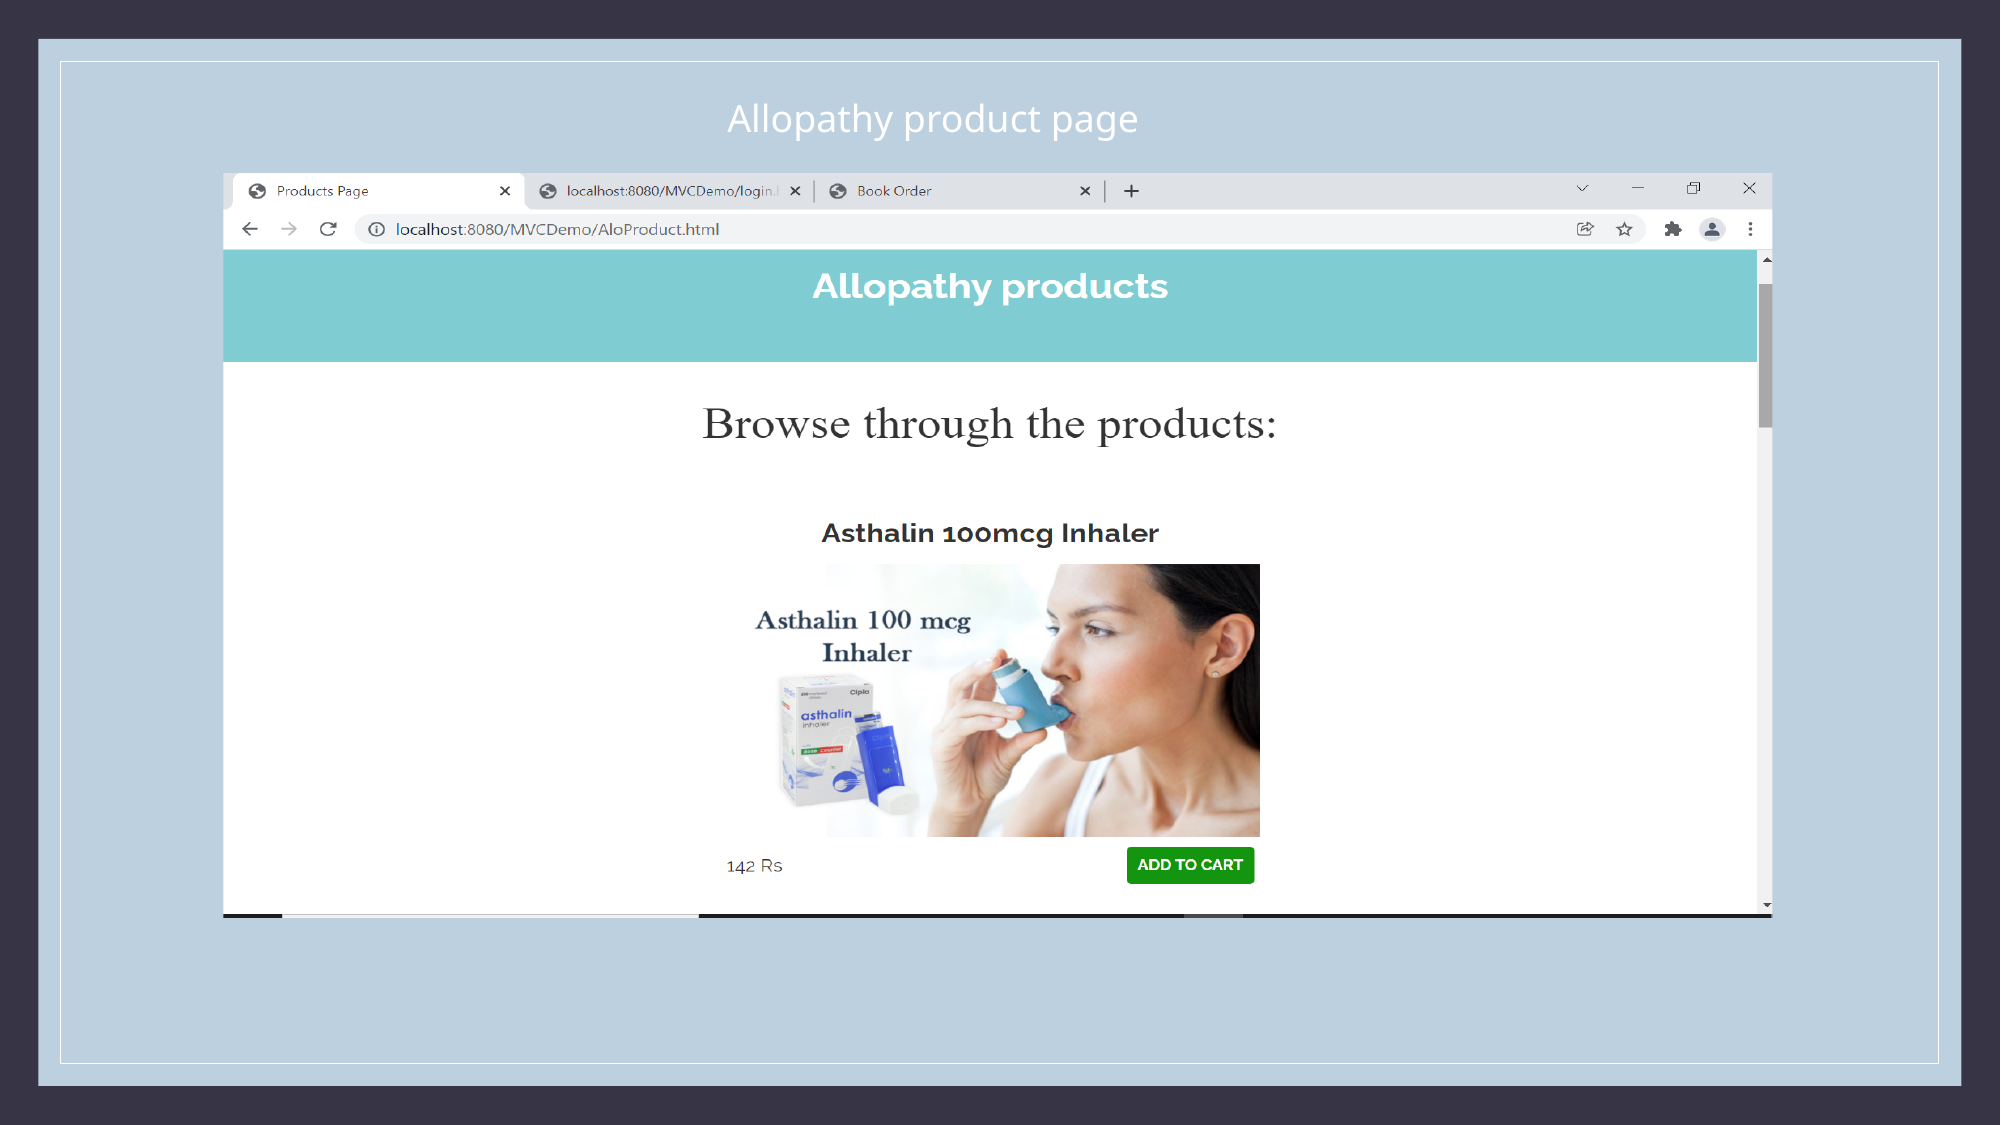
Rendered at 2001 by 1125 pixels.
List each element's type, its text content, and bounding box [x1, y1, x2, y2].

picture [223, 172, 1773, 918]
text_box Allopathy product page [712, 87, 1249, 148]
